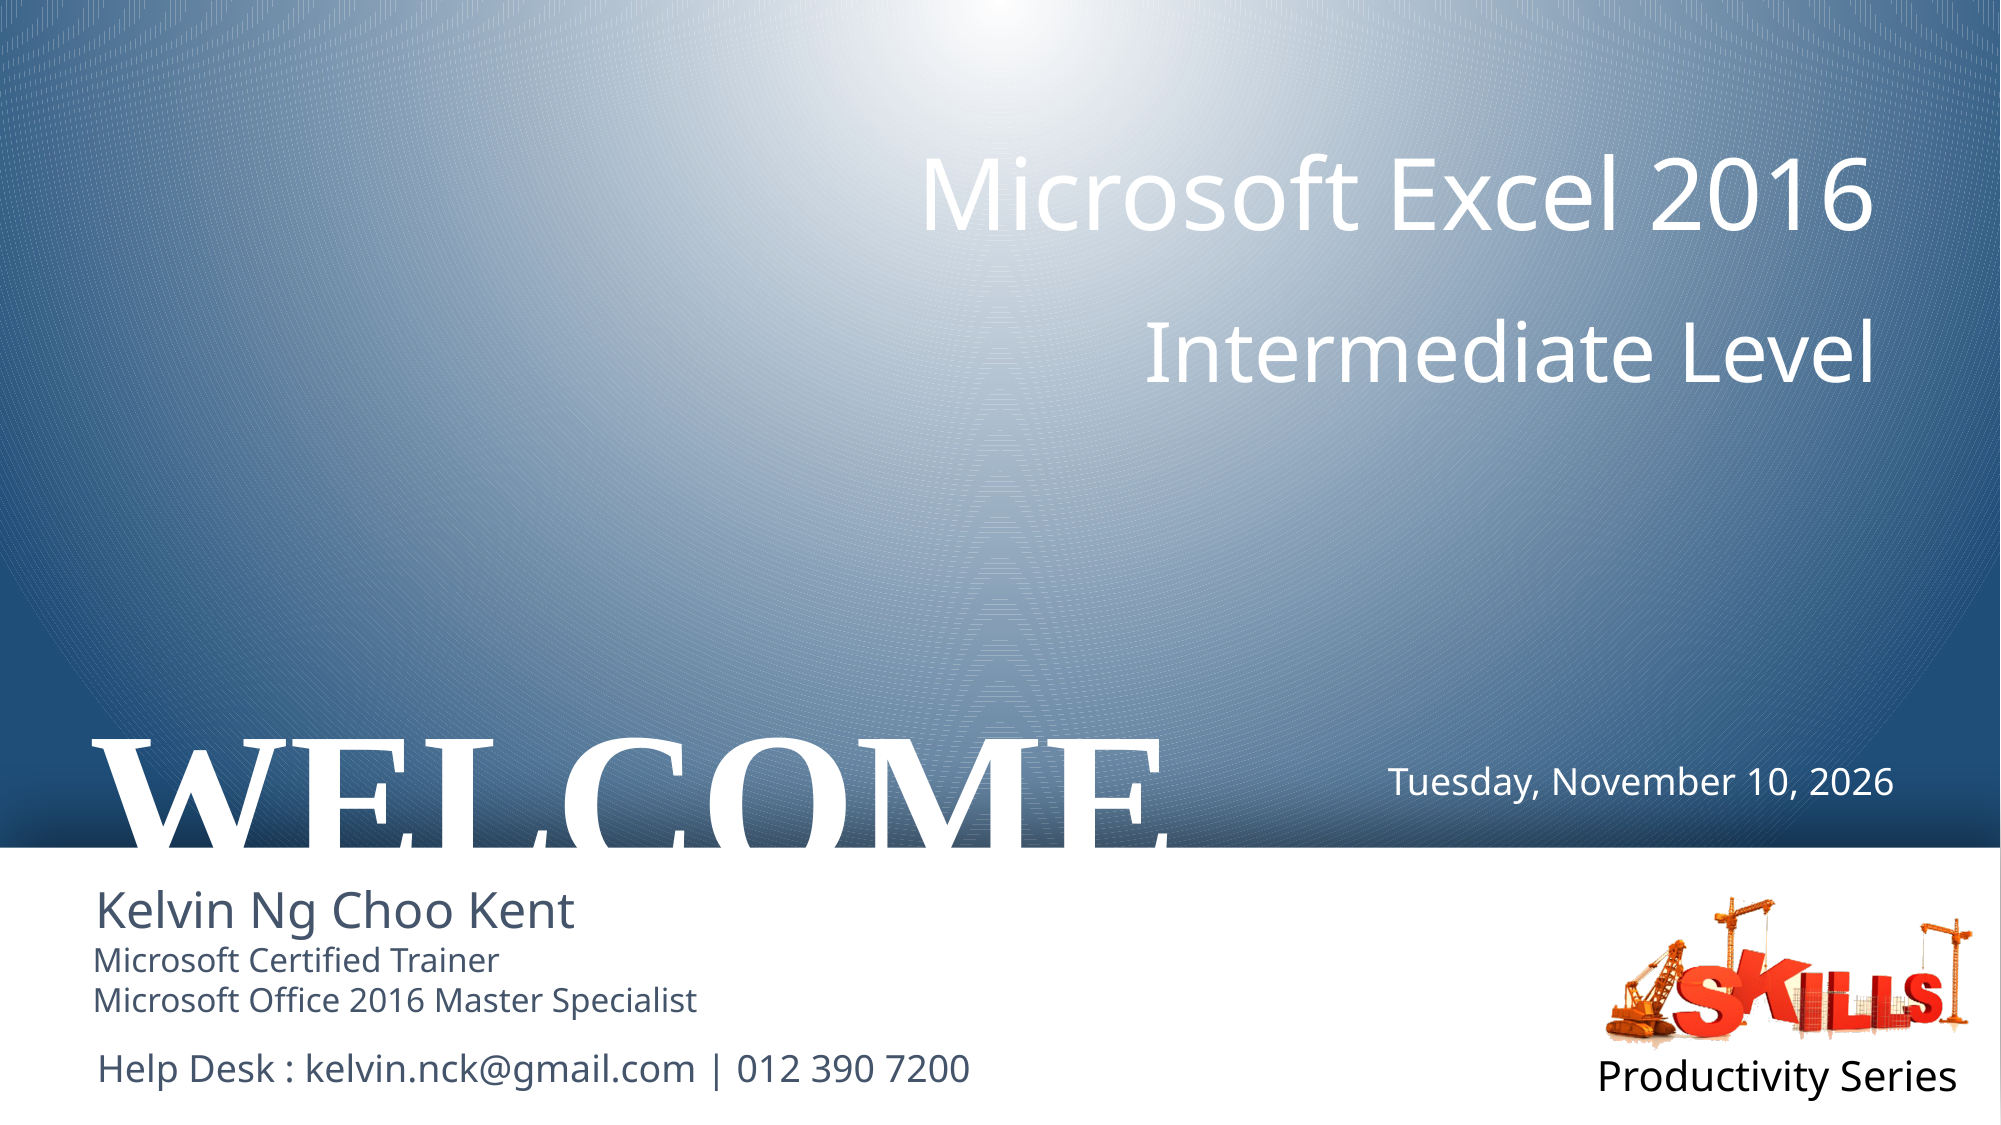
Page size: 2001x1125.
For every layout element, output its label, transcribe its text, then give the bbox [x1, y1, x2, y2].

list Intermediate Level [719, 303, 1894, 454]
picture [1578, 884, 2000, 1051]
title Microsoft Excel 2016 [168, 103, 1894, 293]
